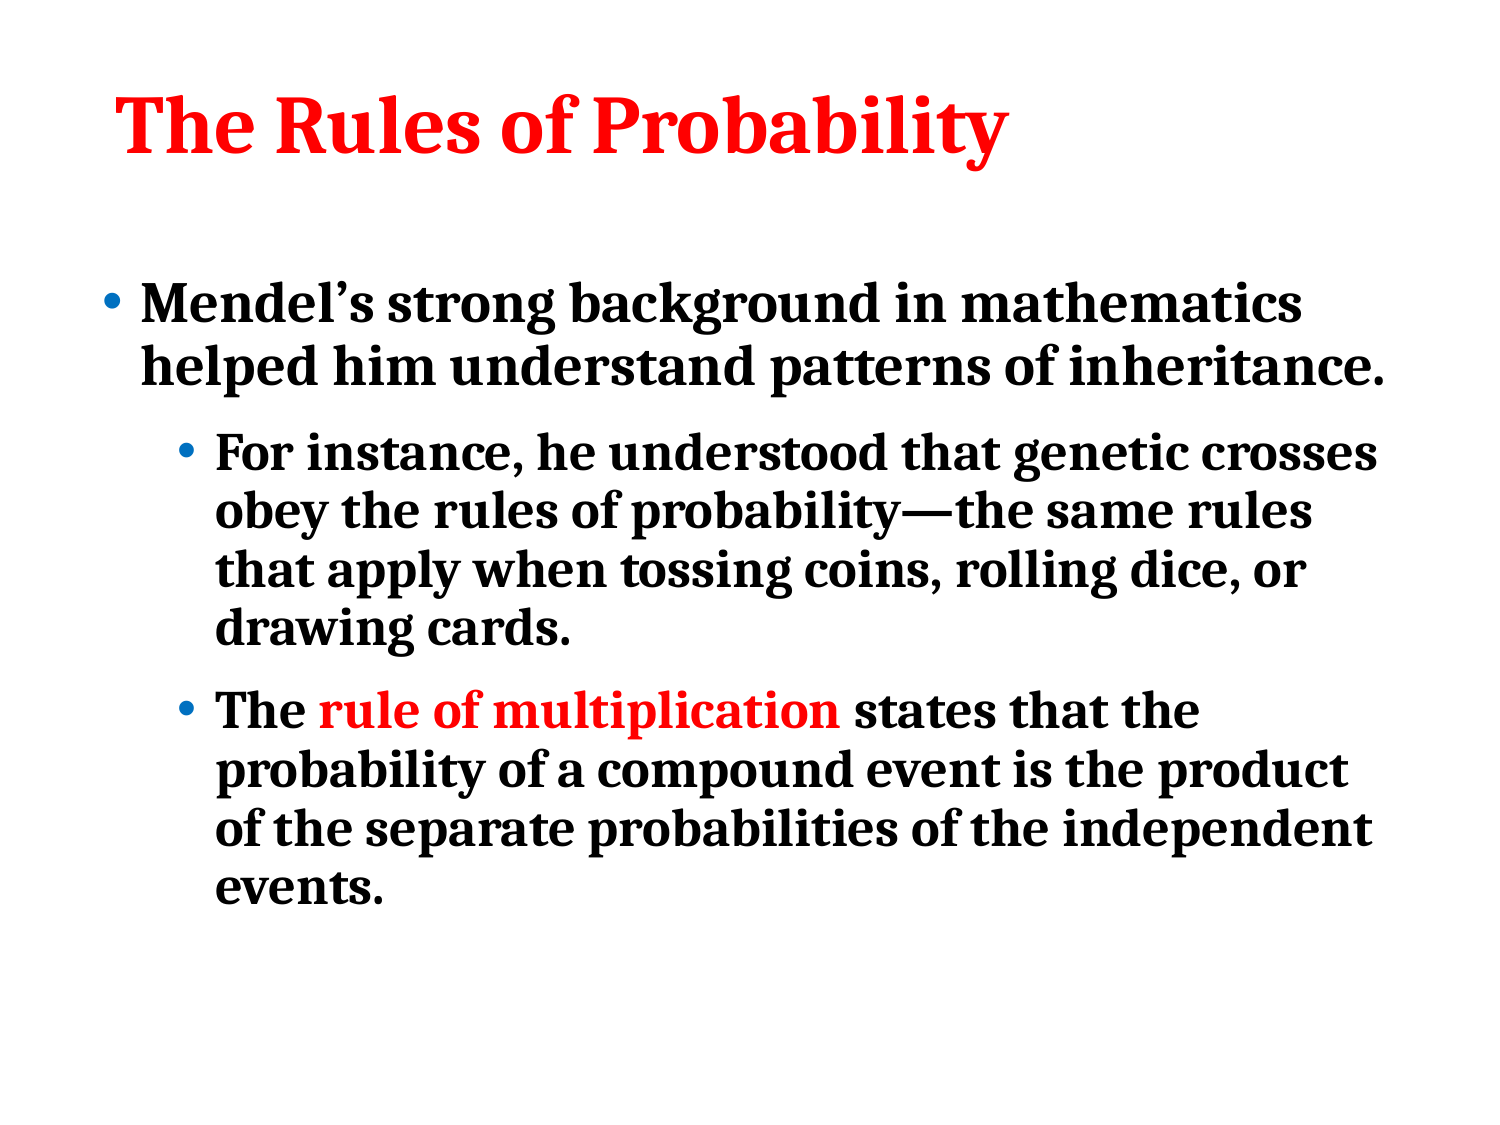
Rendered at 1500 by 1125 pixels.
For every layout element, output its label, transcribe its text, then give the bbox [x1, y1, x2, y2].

list Mendel’s strong background in mathematics helped him understand patterns of inheritance. For instance, he understood that genetic crosses obey the rules of probability—the same rules that apply when tossing coins, rolling dice, or drawing cards. The rule of multiplication states that the probability of a compound event is the product of the separate probabilities of the independent events. [87, 265, 1404, 1014]
title The Rules of Probability [100, 74, 1472, 232]
